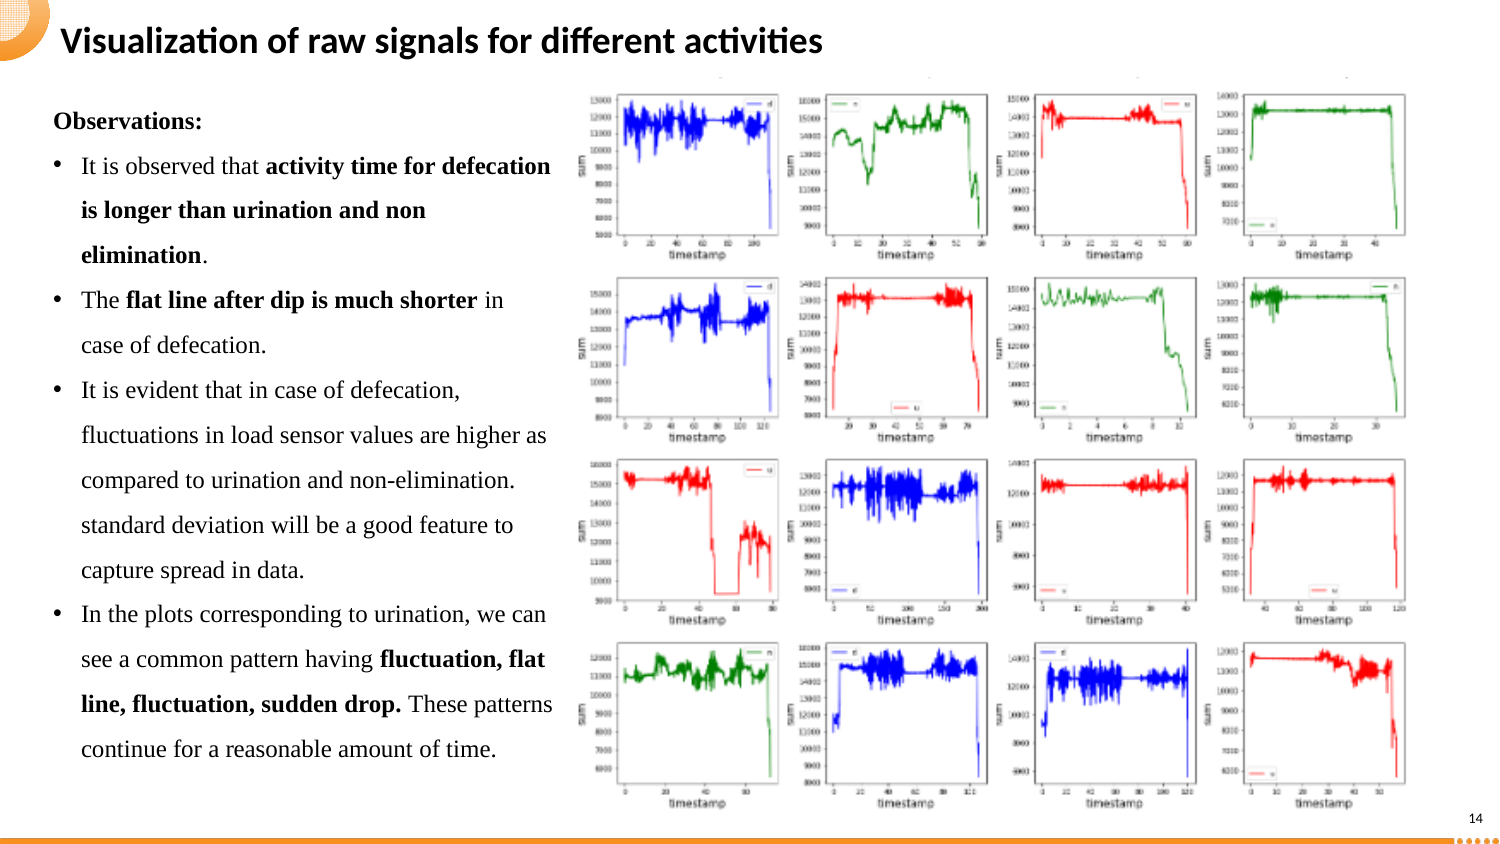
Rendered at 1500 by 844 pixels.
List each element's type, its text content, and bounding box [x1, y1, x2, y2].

picture [0, 837, 1500, 844]
text_box Observations: It is observed that activity time for defecation is longer than urination and non elimination. The flat line after dip is much shorter in case of defecation. It is evident that in case of defecation, fluctuations in load sensor values are higher as compared to urination and non-elimination. standard deviation will be a good feature to capture spread in data. In the plots corresponding to urination, we can see a common pattern having fluctuation, flat line, fluctuation, sudden drop. These patterns continue for a reasonable amount of time. [38, 96, 562, 770]
title Visualization of raw signals for different activities [60, 21, 1425, 97]
picture [567, 77, 1414, 824]
